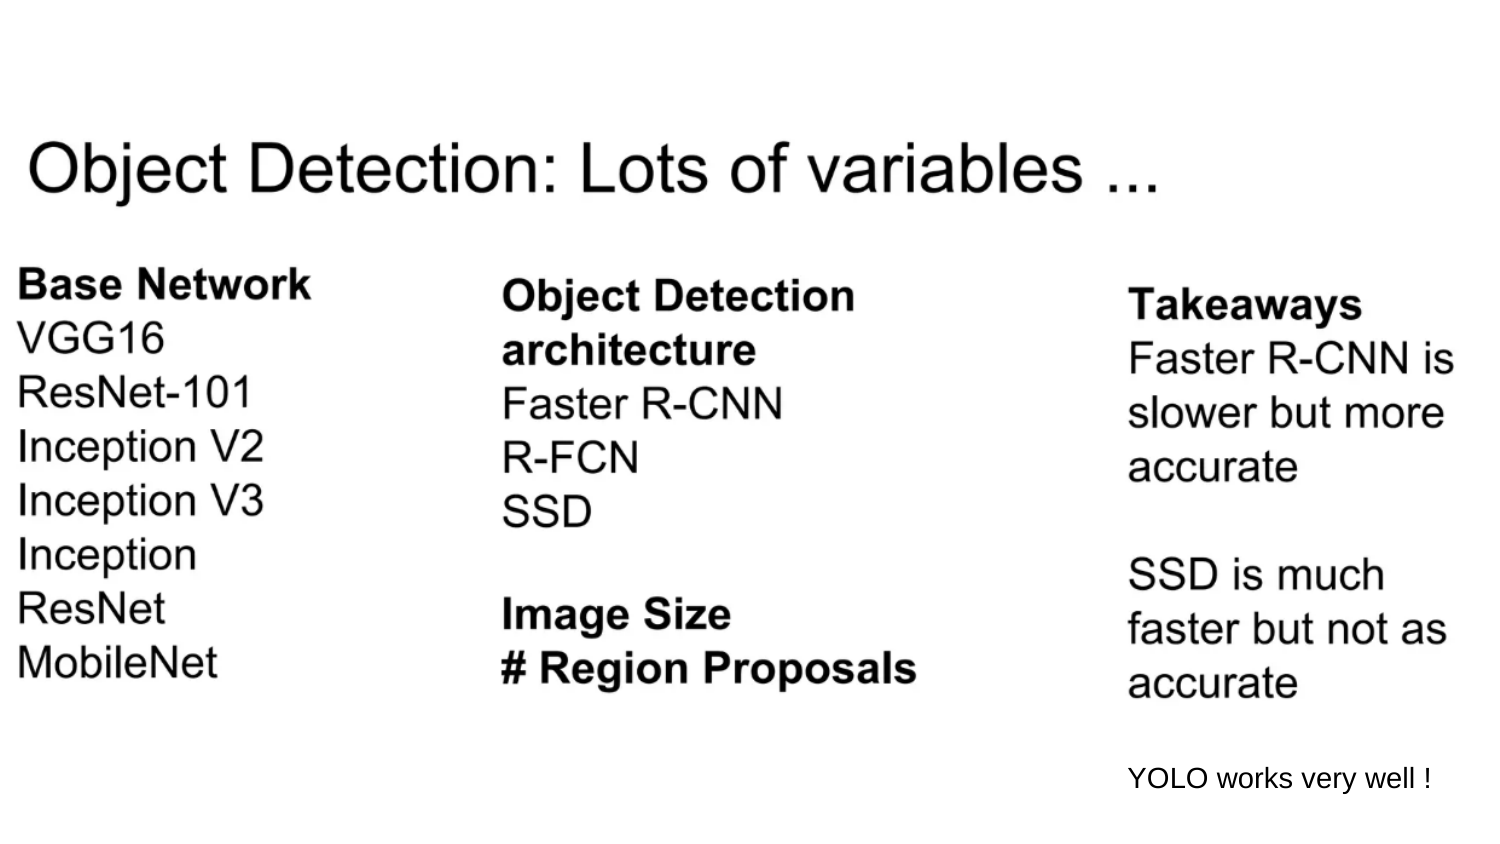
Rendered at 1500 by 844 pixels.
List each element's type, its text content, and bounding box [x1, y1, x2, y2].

picture [0, 118, 1500, 726]
text_box YOLO works very well ! [1112, 752, 1448, 803]
